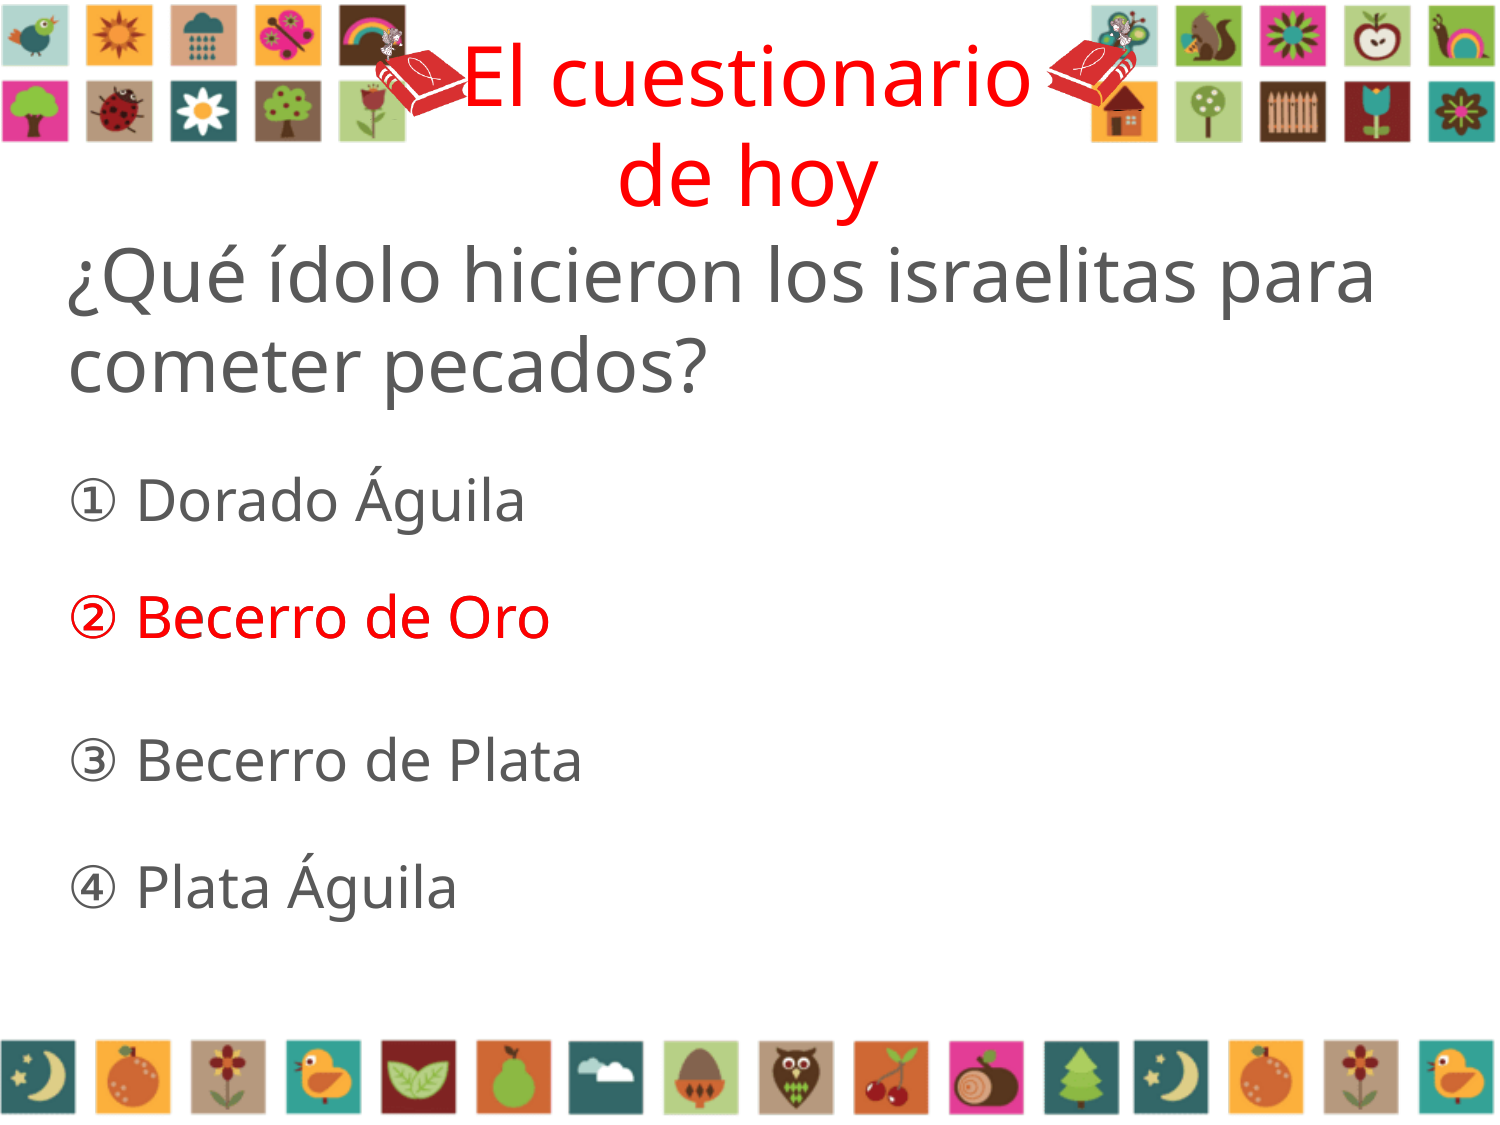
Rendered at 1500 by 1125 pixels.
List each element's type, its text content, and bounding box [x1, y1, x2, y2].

text_box ① Dorado Águila [53, 456, 1436, 541]
text_box ③ Becerro de Plata [53, 716, 1483, 801]
picture [0, 3, 501, 150]
text_box ¿Qué ídolo hicieron los israelitas para cometer pecados? [53, 219, 1436, 415]
text_box ④ Plata Águila [53, 842, 1483, 928]
text_box El cuestionario de hoy [414, 16, 1080, 219]
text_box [0, 1028, 1500, 1118]
text_box ② Becerro de Oro [52, 573, 1483, 658]
picture [1015, 3, 1500, 150]
